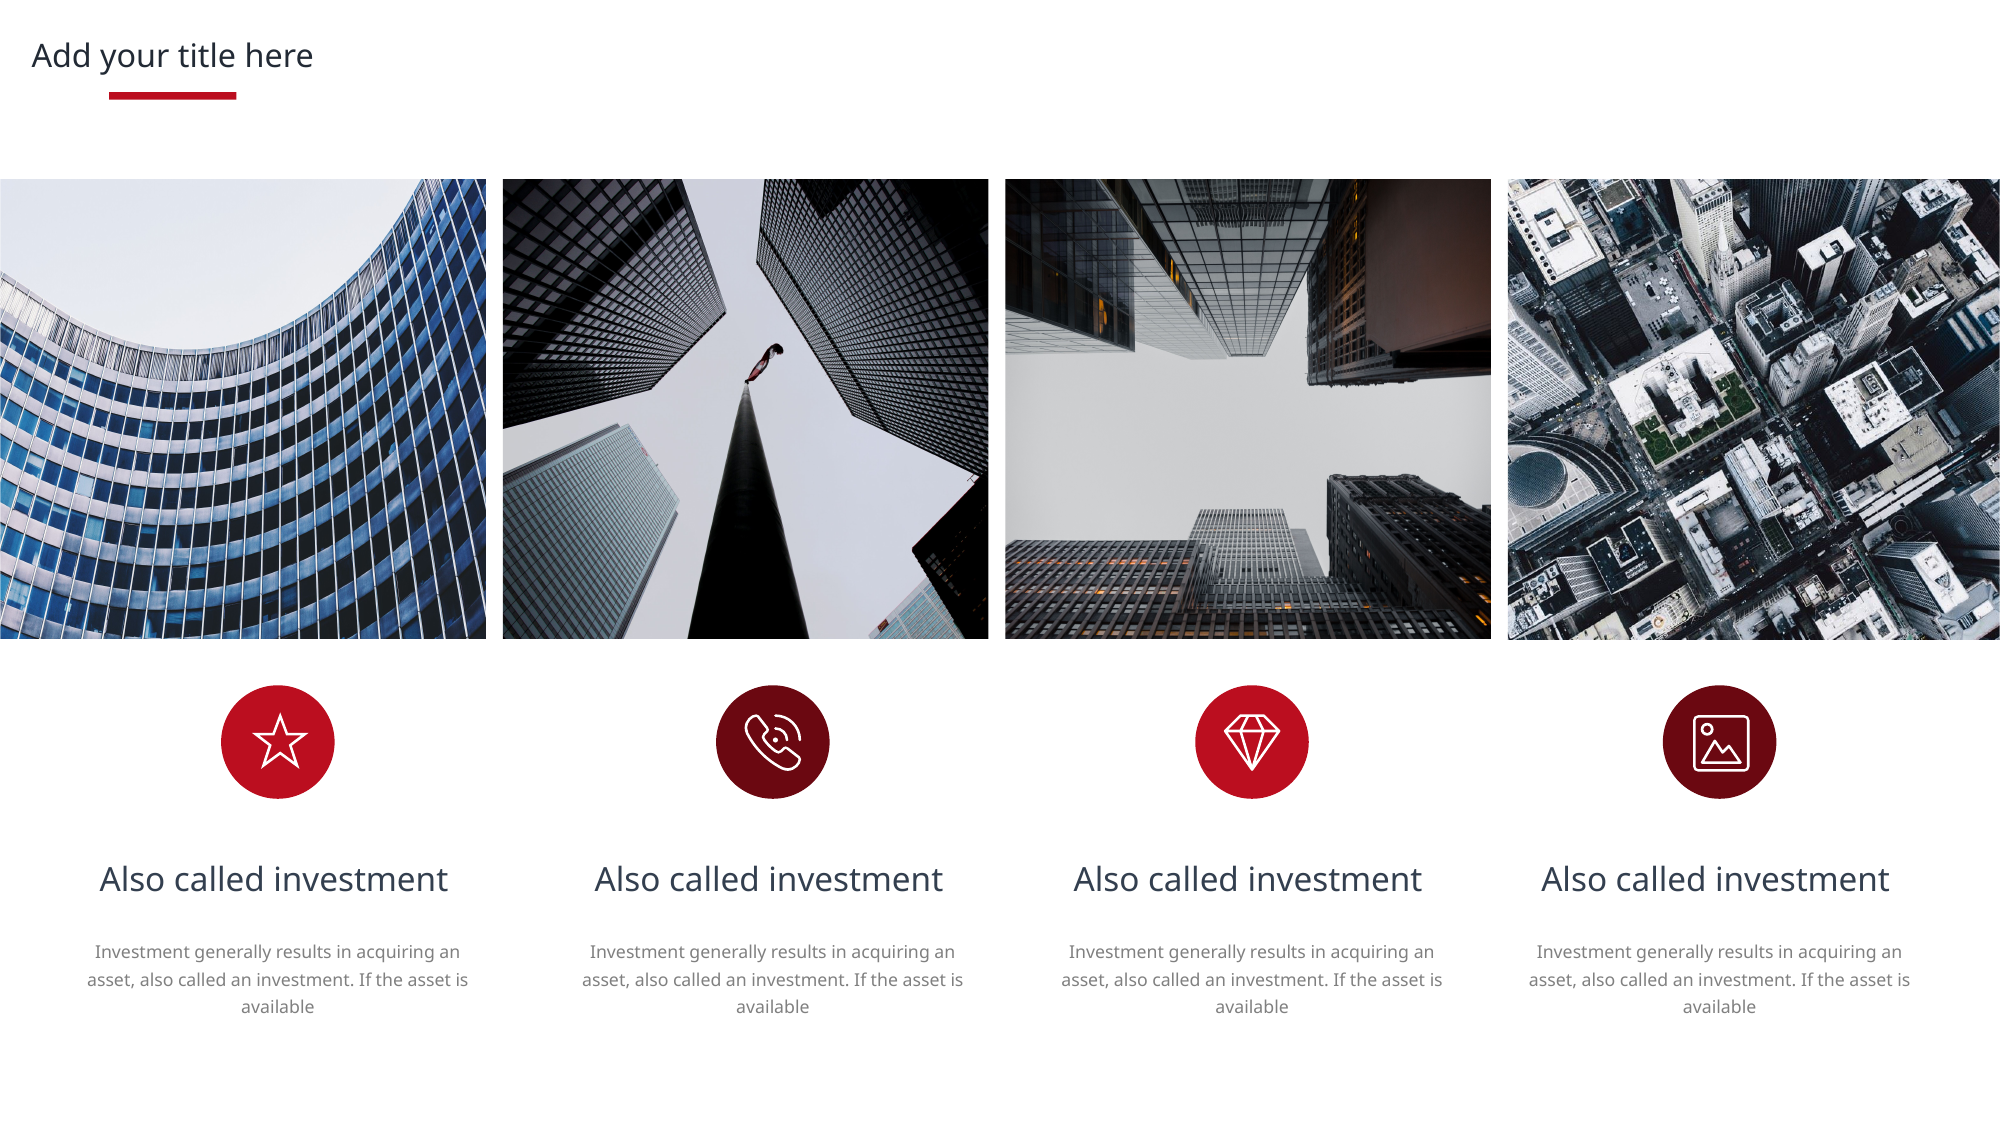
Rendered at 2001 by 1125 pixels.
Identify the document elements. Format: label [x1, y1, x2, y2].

text_box [63, 685, 1935, 1023]
text_box [8, 18, 337, 100]
text_box [0, 179, 2000, 640]
